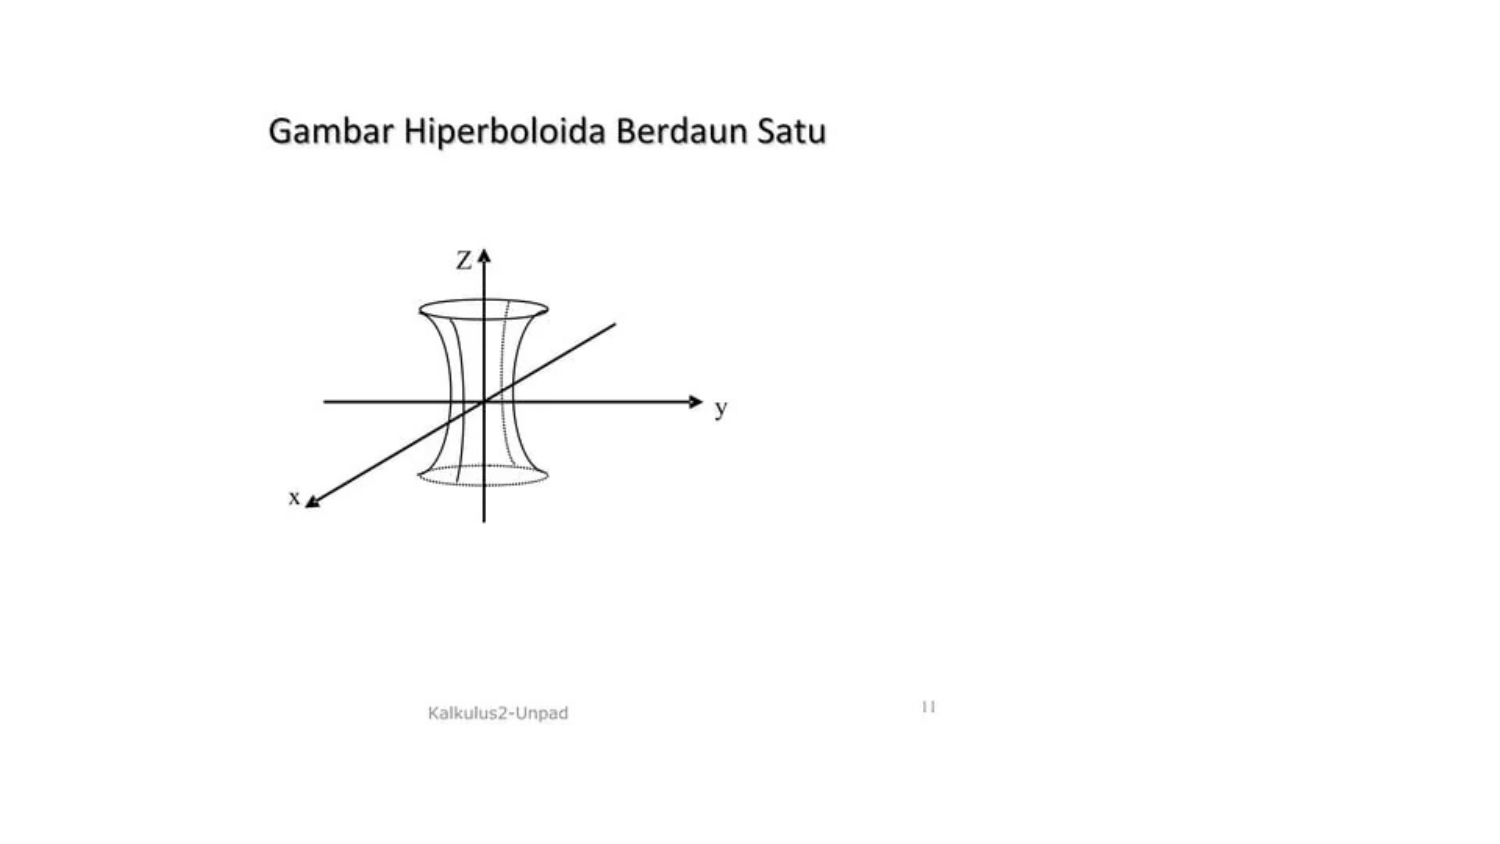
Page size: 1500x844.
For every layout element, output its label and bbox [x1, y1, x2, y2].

picture [0, 0, 997, 748]
